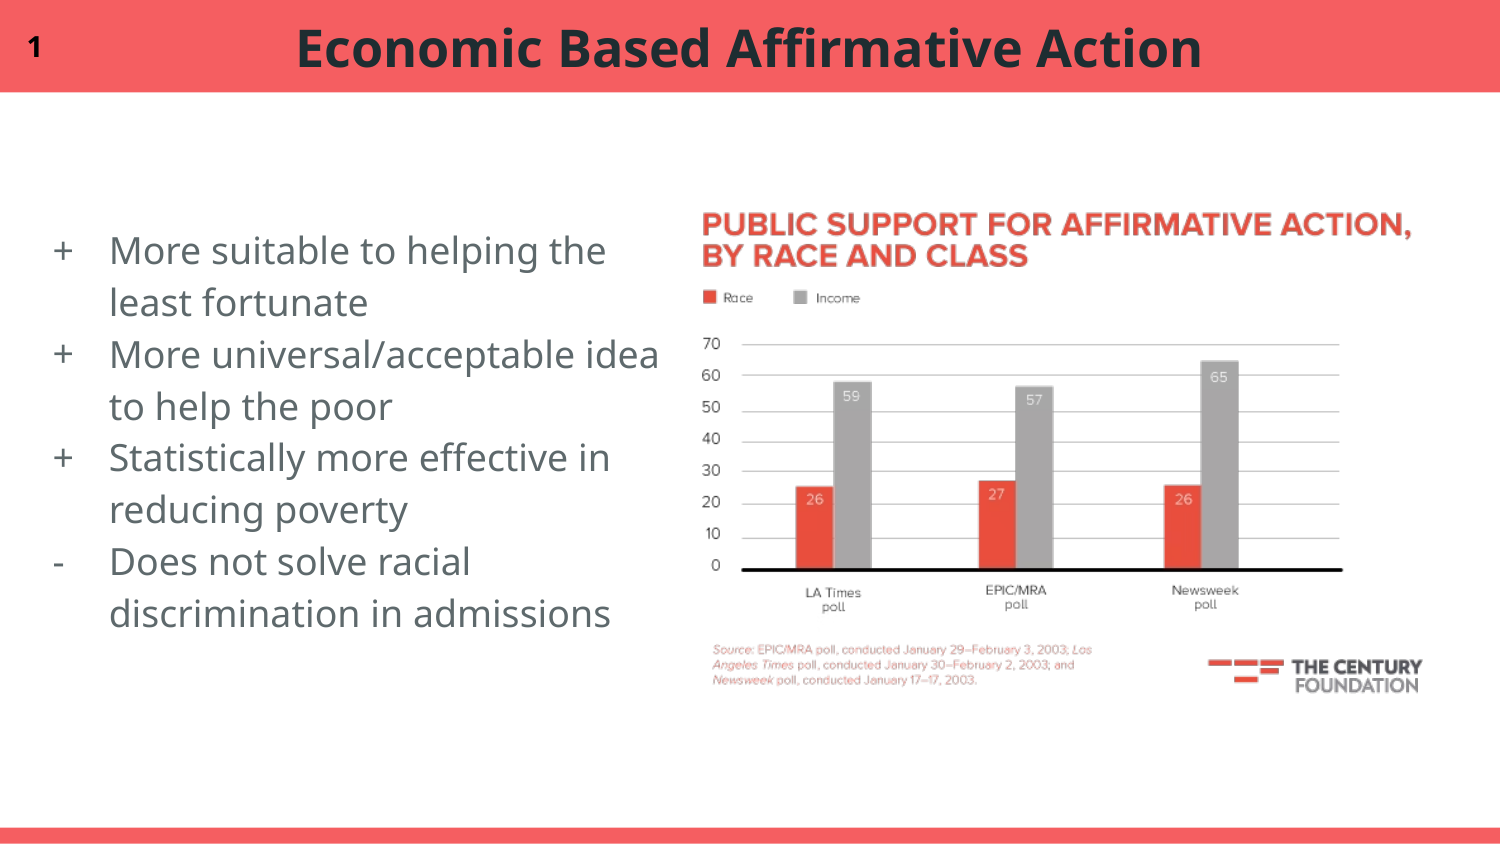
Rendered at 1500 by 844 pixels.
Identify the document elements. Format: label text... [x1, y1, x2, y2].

text_box Economic Based Affirmative Action [0, 0, 1500, 93]
picture [615, 167, 1491, 729]
text_box 1 [11, 13, 970, 79]
list More suitable to helping the least fortunate More universal/acceptable idea to help the poor Statistically more effective in reducing poverty Does not solve racial discrimination in admissions [18, 135, 696, 761]
